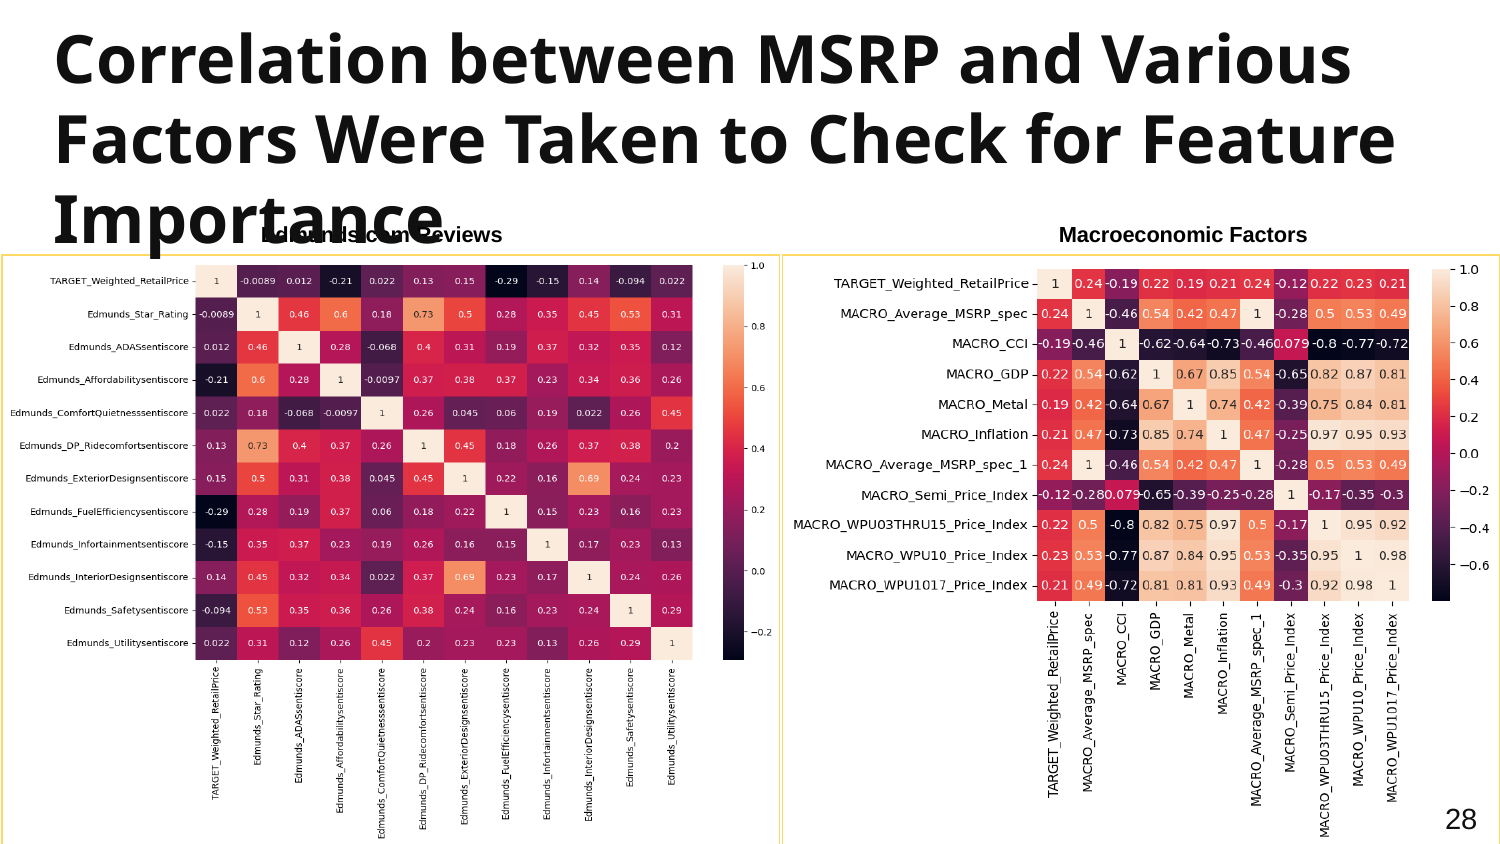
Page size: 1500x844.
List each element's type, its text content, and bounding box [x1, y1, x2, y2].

text_box Edmunds.com Reviews [249, 215, 533, 253]
picture [2, 255, 780, 844]
picture [783, 255, 1499, 844]
text_box Correlation between MSRP and Various Factors Were Taken to Check for Feature Importance [38, 1, 1499, 171]
text_box Macroeconomic Factors [1047, 215, 1331, 253]
